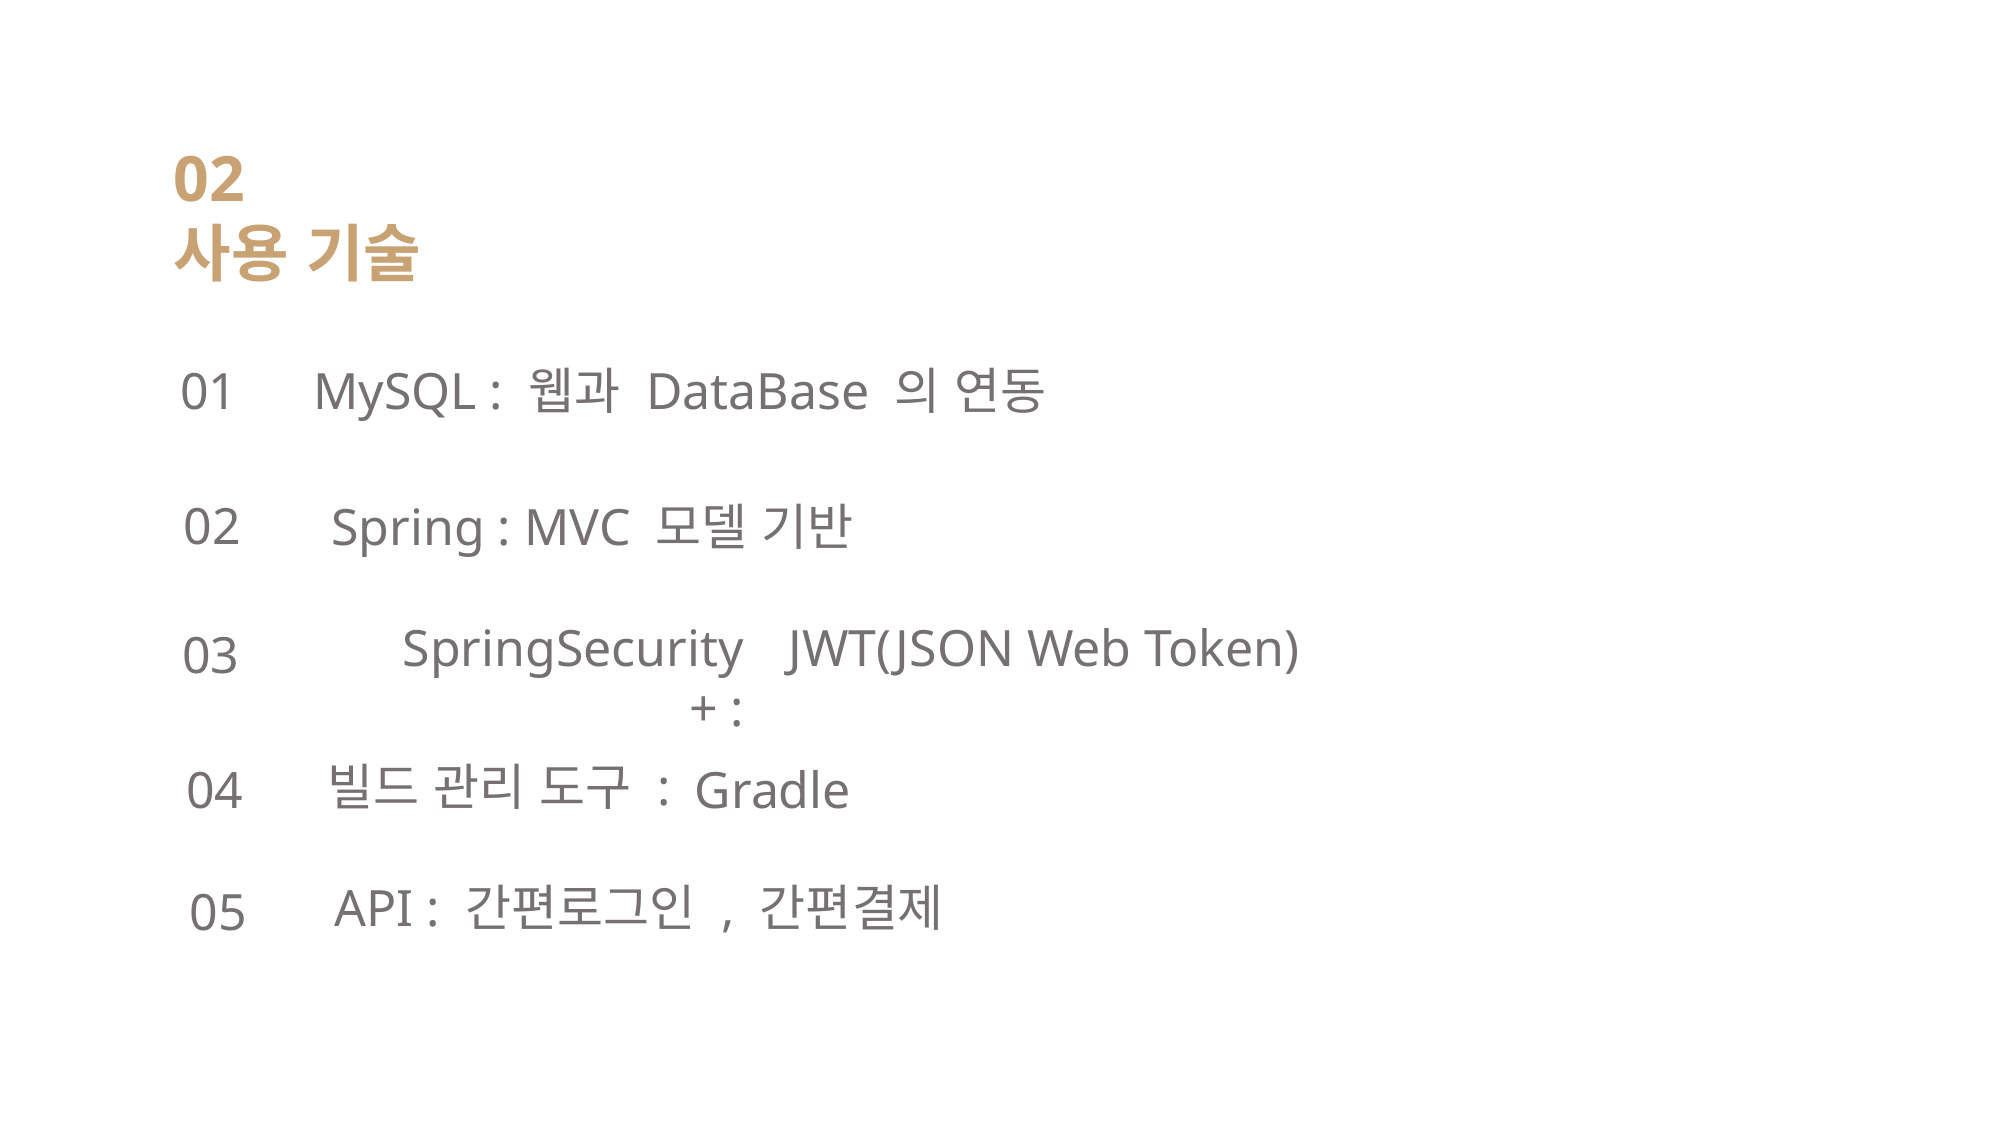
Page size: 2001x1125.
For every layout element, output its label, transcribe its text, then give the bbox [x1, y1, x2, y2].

text_box 03 [167, 616, 254, 692]
text_box MySQL : 웹과 DataBase 의 연동 [298, 352, 1062, 548]
text_box SpringSecurity + : [331, 609, 760, 745]
text_box API : 간편로그인 , 간편결제 [319, 869, 1041, 944]
text_box JWT(JSON Web Token) [549, 608, 1315, 684]
text_box 02 [168, 486, 256, 562]
text_box 04 [171, 751, 259, 826]
text_box 05 [174, 872, 262, 948]
text_box 02 사용 기술 [159, 132, 505, 297]
text_box Spring : MVC 모델 기반 [316, 487, 883, 563]
text_box Gradle [680, 751, 1227, 827]
text_box 01 [165, 352, 252, 428]
text_box 빌드 관리 도구 : [312, 747, 711, 823]
